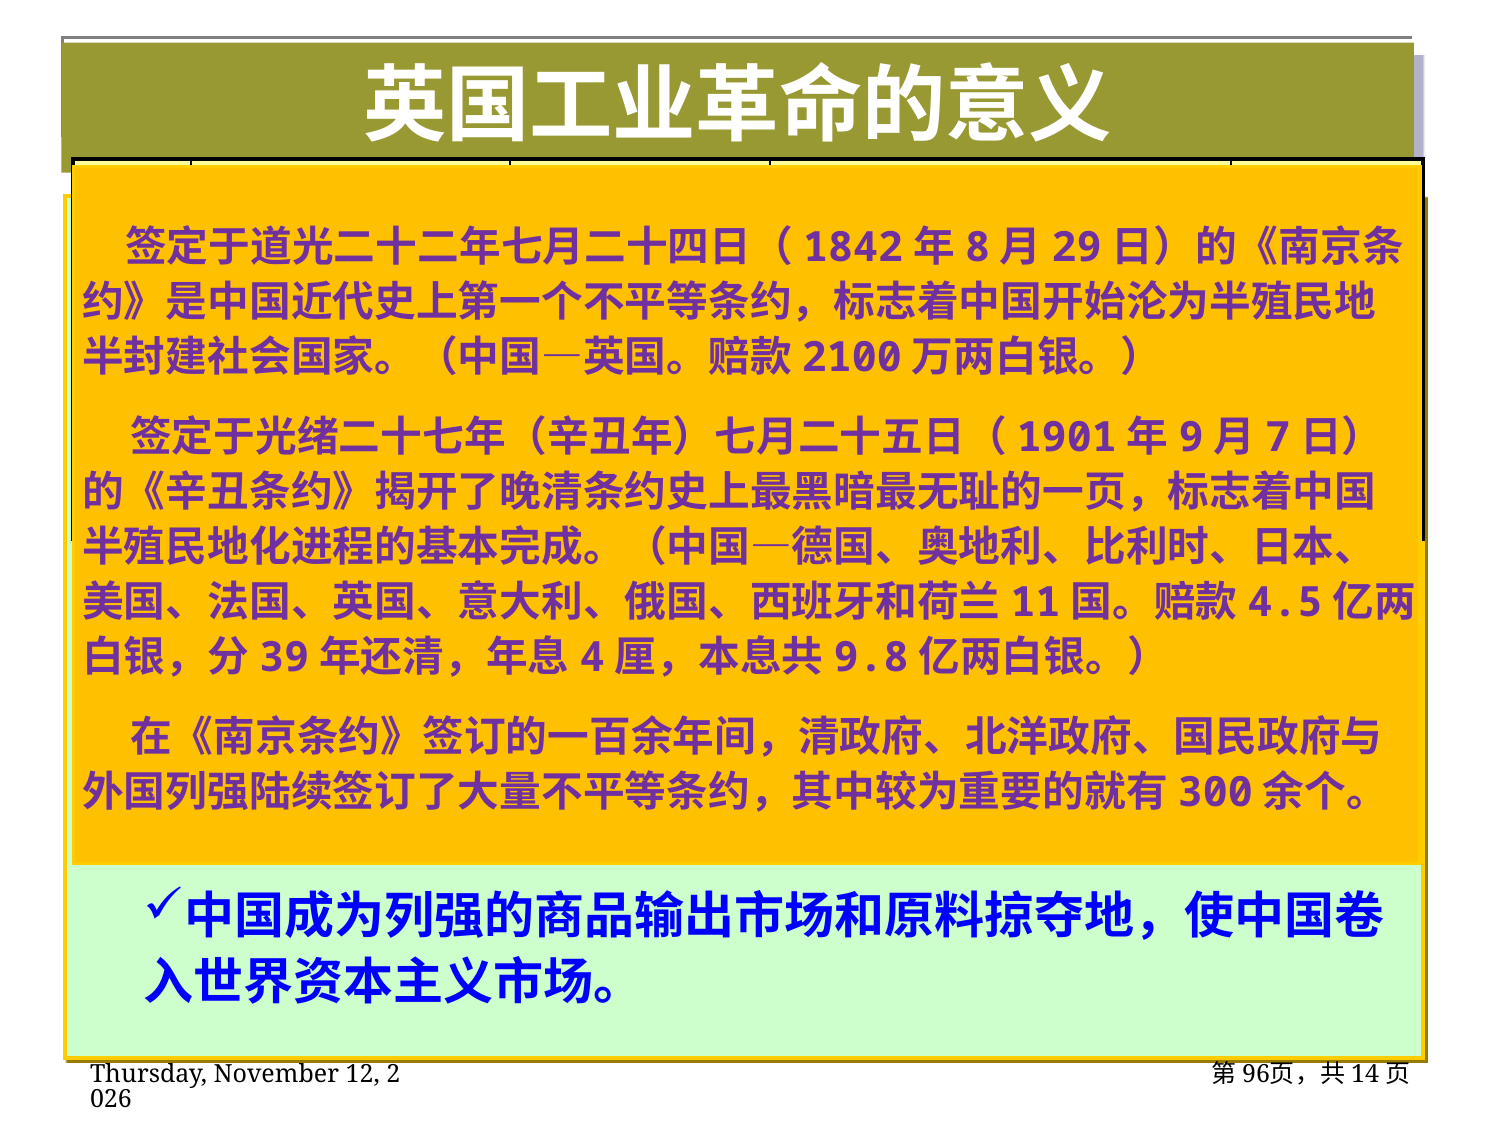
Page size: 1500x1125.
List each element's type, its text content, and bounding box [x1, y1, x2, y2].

table_header 货币政策 [1232, 161, 1421, 283]
slide_number 第96页，共14页 [1074, 1023, 1426, 1100]
text_box 英国工业革命对中国的意义 英国通过鸦片贸易在对华贸易中变入超为出超，变劣势为优势。中国变出超为入超，变优势为劣势。 英国原来在广州贸易中亏损，但是鸦片贸易却给东印度公司、英属印度殖民地政府和鸦片贩子带来巨大利益。 英国发动两次鸦片战争，通过一系列不平等条约侵犯中国主权，中国开始沦为半殖民半封建社会，自给自足的自然经济开始解体。 中国成为列强的商品输出市场和原料掠夺地，使中国卷入世界资本主义市场。 [65, 196, 1424, 1059]
table_header 受欢迎程度 [511, 161, 769, 166]
text_box 英国工业革命的意义 [61, 42, 1414, 173]
table_header [75, 161, 190, 166]
table_header 主要出口产品 [192, 161, 509, 166]
text_box 签定于道光二十二年七月二十四日（1842年8月29日）的《南京条约》是中国近代史上第一个不平等条约，标志着中国开始沦为半殖民地半封建社会国家。（中国—英国。赔款2100万两白银。） 签定于光绪二十七年（辛丑年）七月二十五日（1901年9月7日）的《辛丑条约》揭开了晚清条约史上最黑暗最无耻的一页，标志着中国半殖民地化进程的基本完成。（中国—德国、奥地利、比利时、日本、美国、法国、英国、意大利、俄国、西班牙和荷兰11国。赔款4.5亿两白银，分39年还清，年息4厘，本息共9.8亿两白银。） 在《南京条约》签订的一百余年间，清政府、北洋政府、国民政府与外国列强陆续签订了大量不平等条约，其中较为重要的就有300余个。 [73, 166, 1420, 864]
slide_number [74, 1023, 426, 1100]
table_header 贸易情况 [771, 161, 1230, 166]
